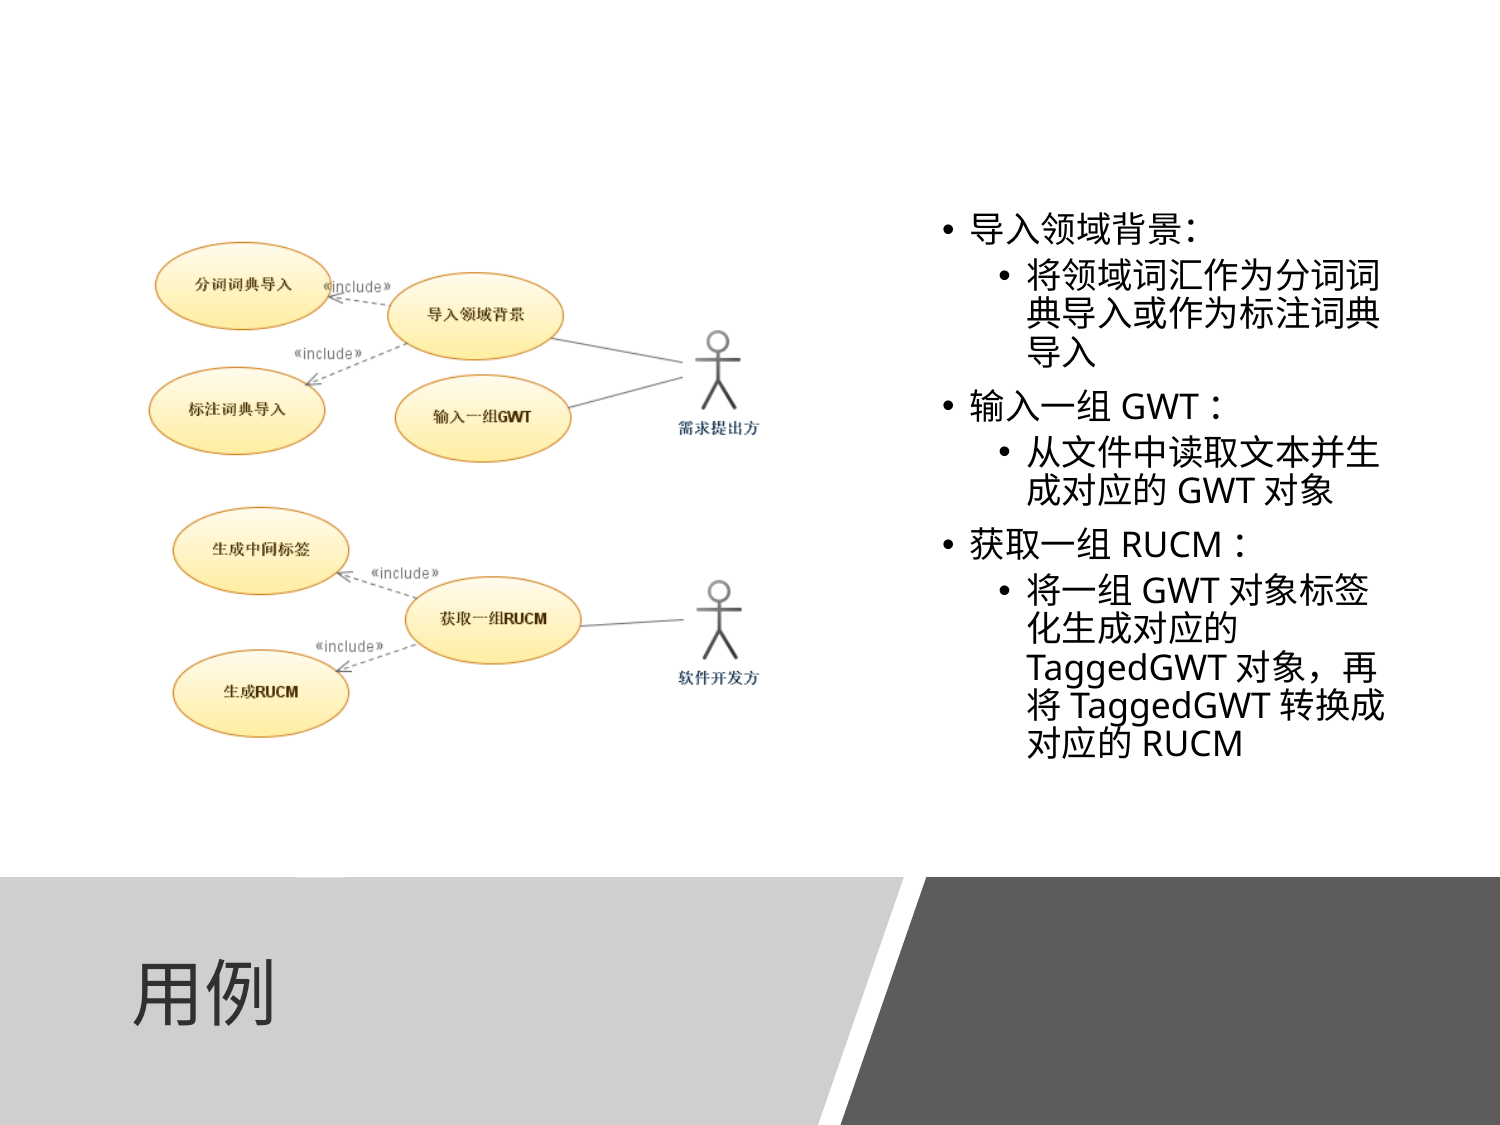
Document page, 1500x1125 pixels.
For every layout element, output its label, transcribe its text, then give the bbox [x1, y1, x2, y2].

list 导入领域背景： 将领域词汇作为分词词典导入或作为标注词典导入 输入一组GWT： 从文件中读取文本并生成对应的GWT对象 获取一组RUCM： 将一组GWT对象标签化生成对应的TaggedGWT对象，再将TaggedGWT转换成对应的RUCM [926, 158, 1421, 818]
title 用例 [116, 907, 818, 1087]
text_box [839, 875, 1500, 1125]
text_box [0, 875, 906, 1125]
picture [116, 218, 848, 753]
